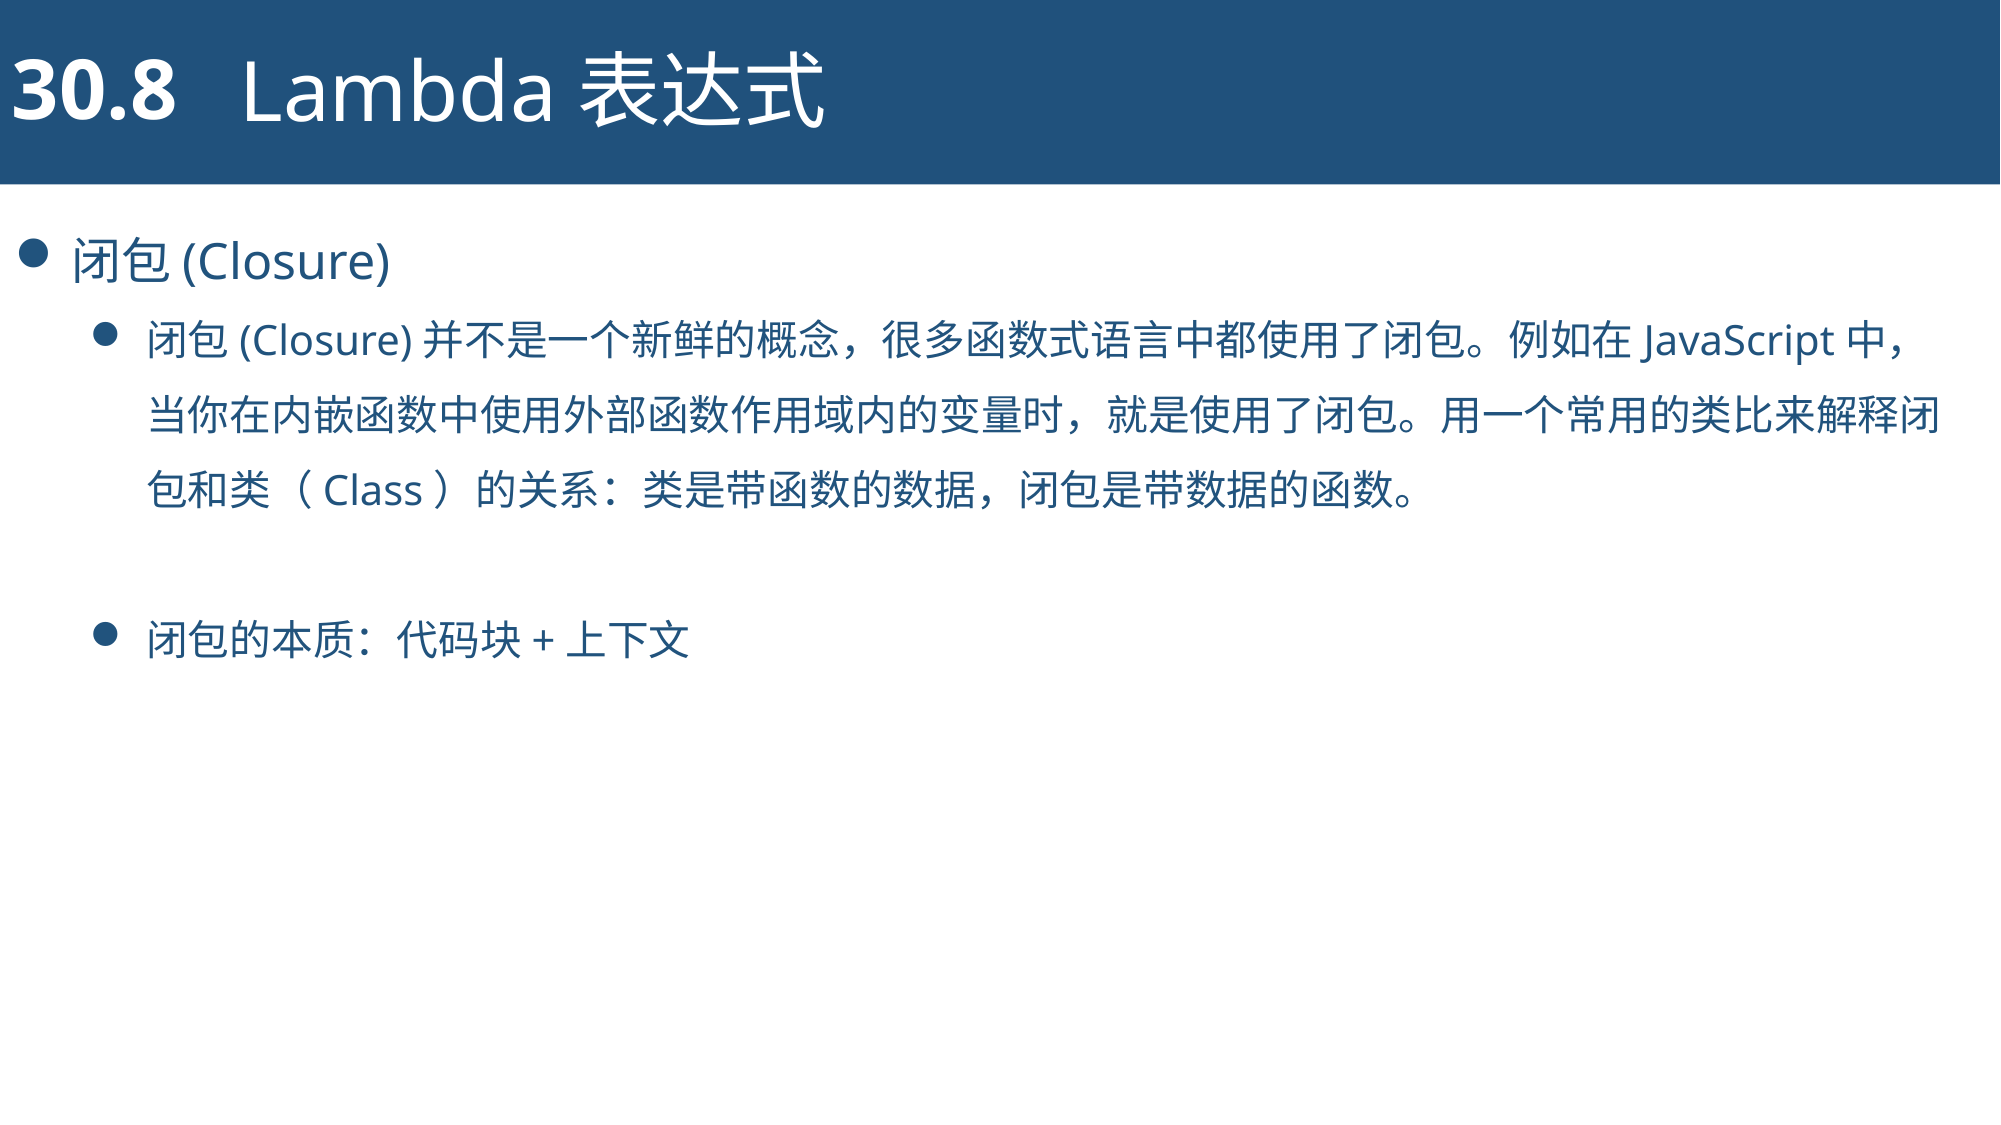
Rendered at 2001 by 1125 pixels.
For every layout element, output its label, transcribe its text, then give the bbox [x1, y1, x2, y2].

text_box 闭包(Closure) 闭包(Closure)并不是一个新鲜的概念，很多函数式语言中都使用了闭包。例如在JavaScript中，当你在内嵌函数中使用外部函数作用域内的变量时，就是使用了闭包。用一个常用的类比来解释闭包和类（Class）的关系：类是带函数的数据，闭包是带数据的函数。 闭包的本质：代码块+上下文 [0, 191, 1971, 747]
text_box 30.8 [0, 40, 197, 191]
list Lambda表达式 [224, 41, 1438, 124]
